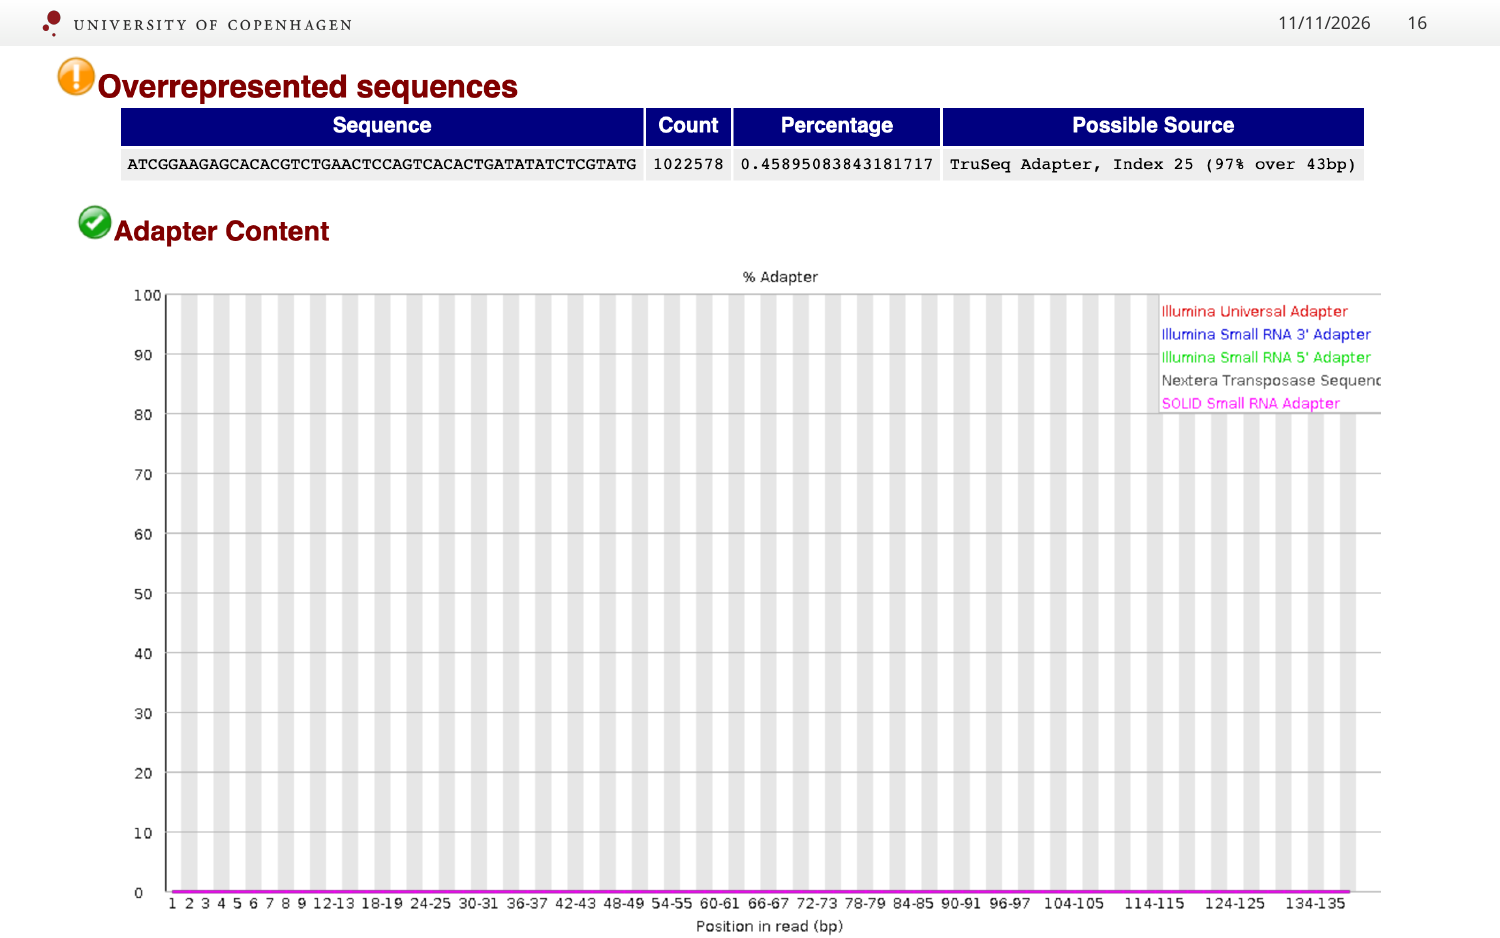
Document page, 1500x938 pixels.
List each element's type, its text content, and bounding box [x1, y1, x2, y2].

picture [46, 47, 1402, 938]
slide_number 16 [1380, 11, 1428, 36]
picture [69, 13, 357, 35]
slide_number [1270, 11, 1372, 36]
